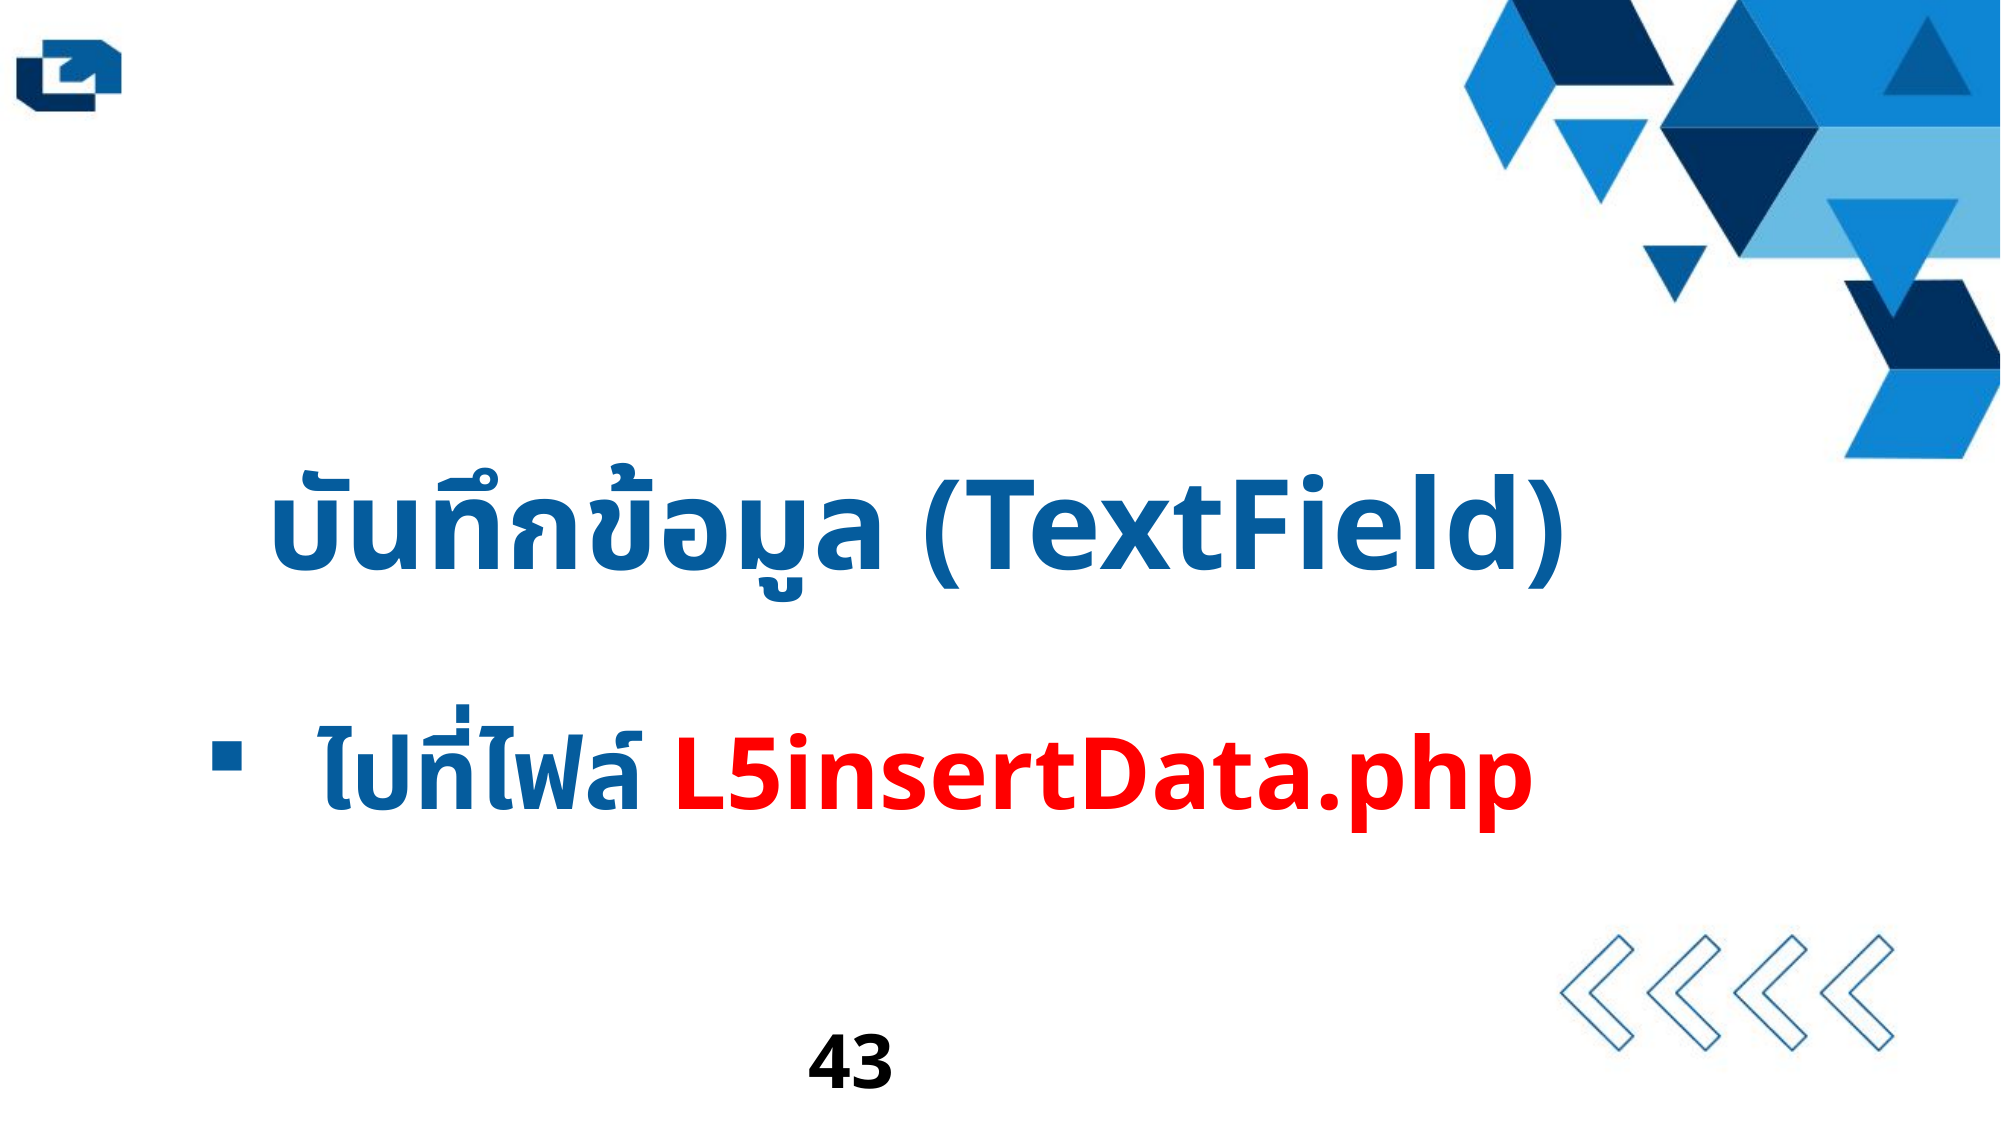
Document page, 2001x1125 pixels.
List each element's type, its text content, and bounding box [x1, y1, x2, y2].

picture [0, 0, 2001, 1125]
text_box บันทึกข้อมูล (TextField) [117, 462, 1716, 595]
slide_number 43 [626, 1035, 1077, 1096]
text_box ไปที่ไฟล์ L5insertData.php [189, 701, 1716, 837]
